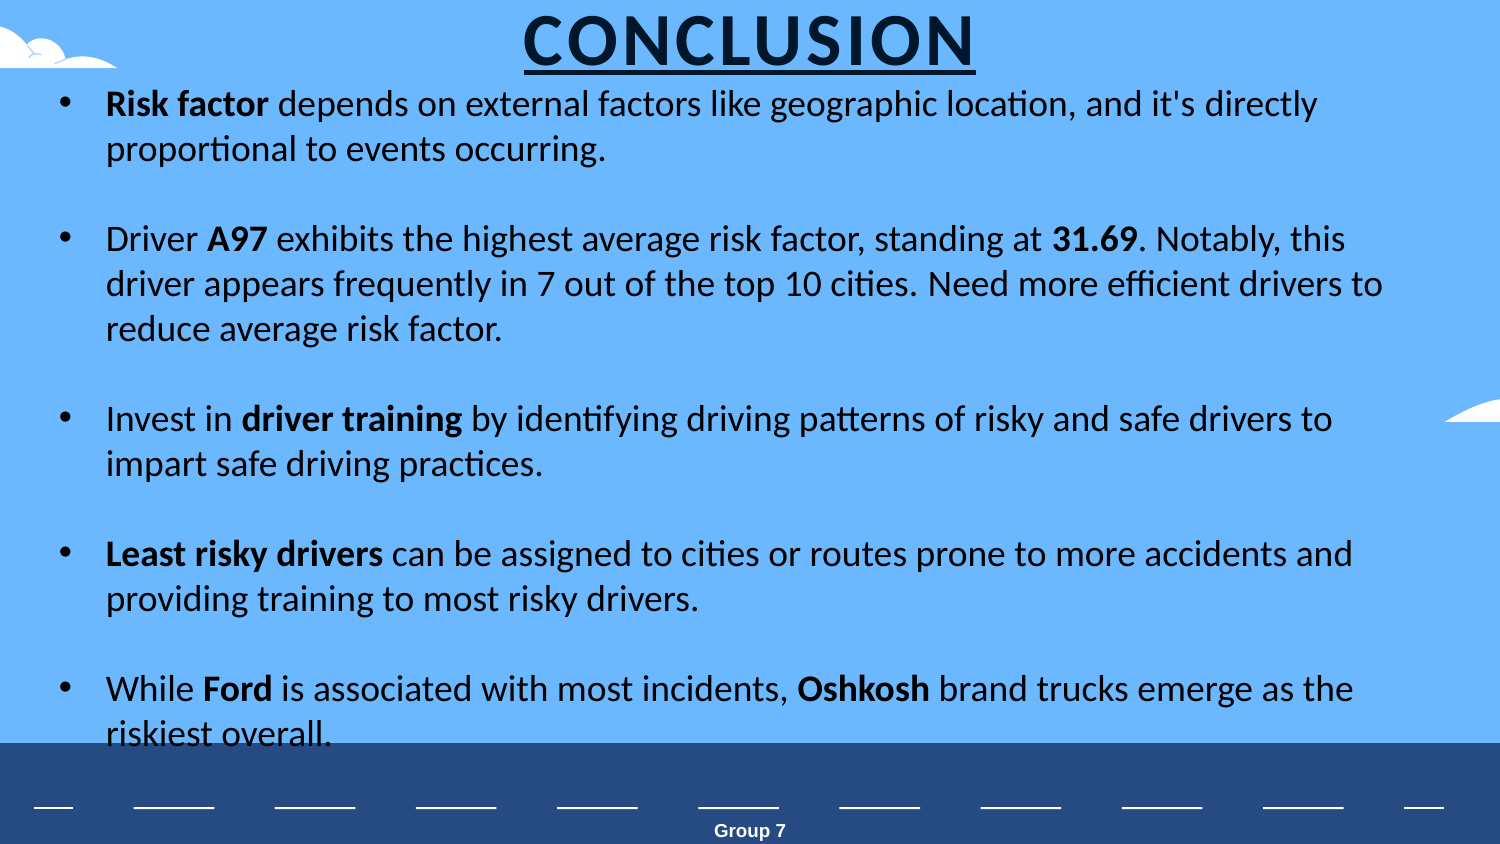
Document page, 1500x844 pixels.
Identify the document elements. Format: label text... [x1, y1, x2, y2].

text_box Group 7 [675, 811, 825, 844]
text_box Conclusion [475, 11, 1024, 71]
text_box Risk factor depends on external factors like geographic location, and it's directly proportional to events occurring. Driver A97 exhibits the highest average risk factor, standing at 31.69. Notably, this driver appears frequently in 7 out of the top 10 cities. Need more efficient drivers to reduce average risk factor. Invest in driver training by identifying driving patterns of risky and safe drivers to impart safe driving practices. Least risky drivers can be assigned to cities or routes prone to more accidents and providing training to most risky drivers. While Ford is associated with most incidents, Oshkosh brand trucks emerge as the riskiest overall. [43, 71, 1457, 762]
